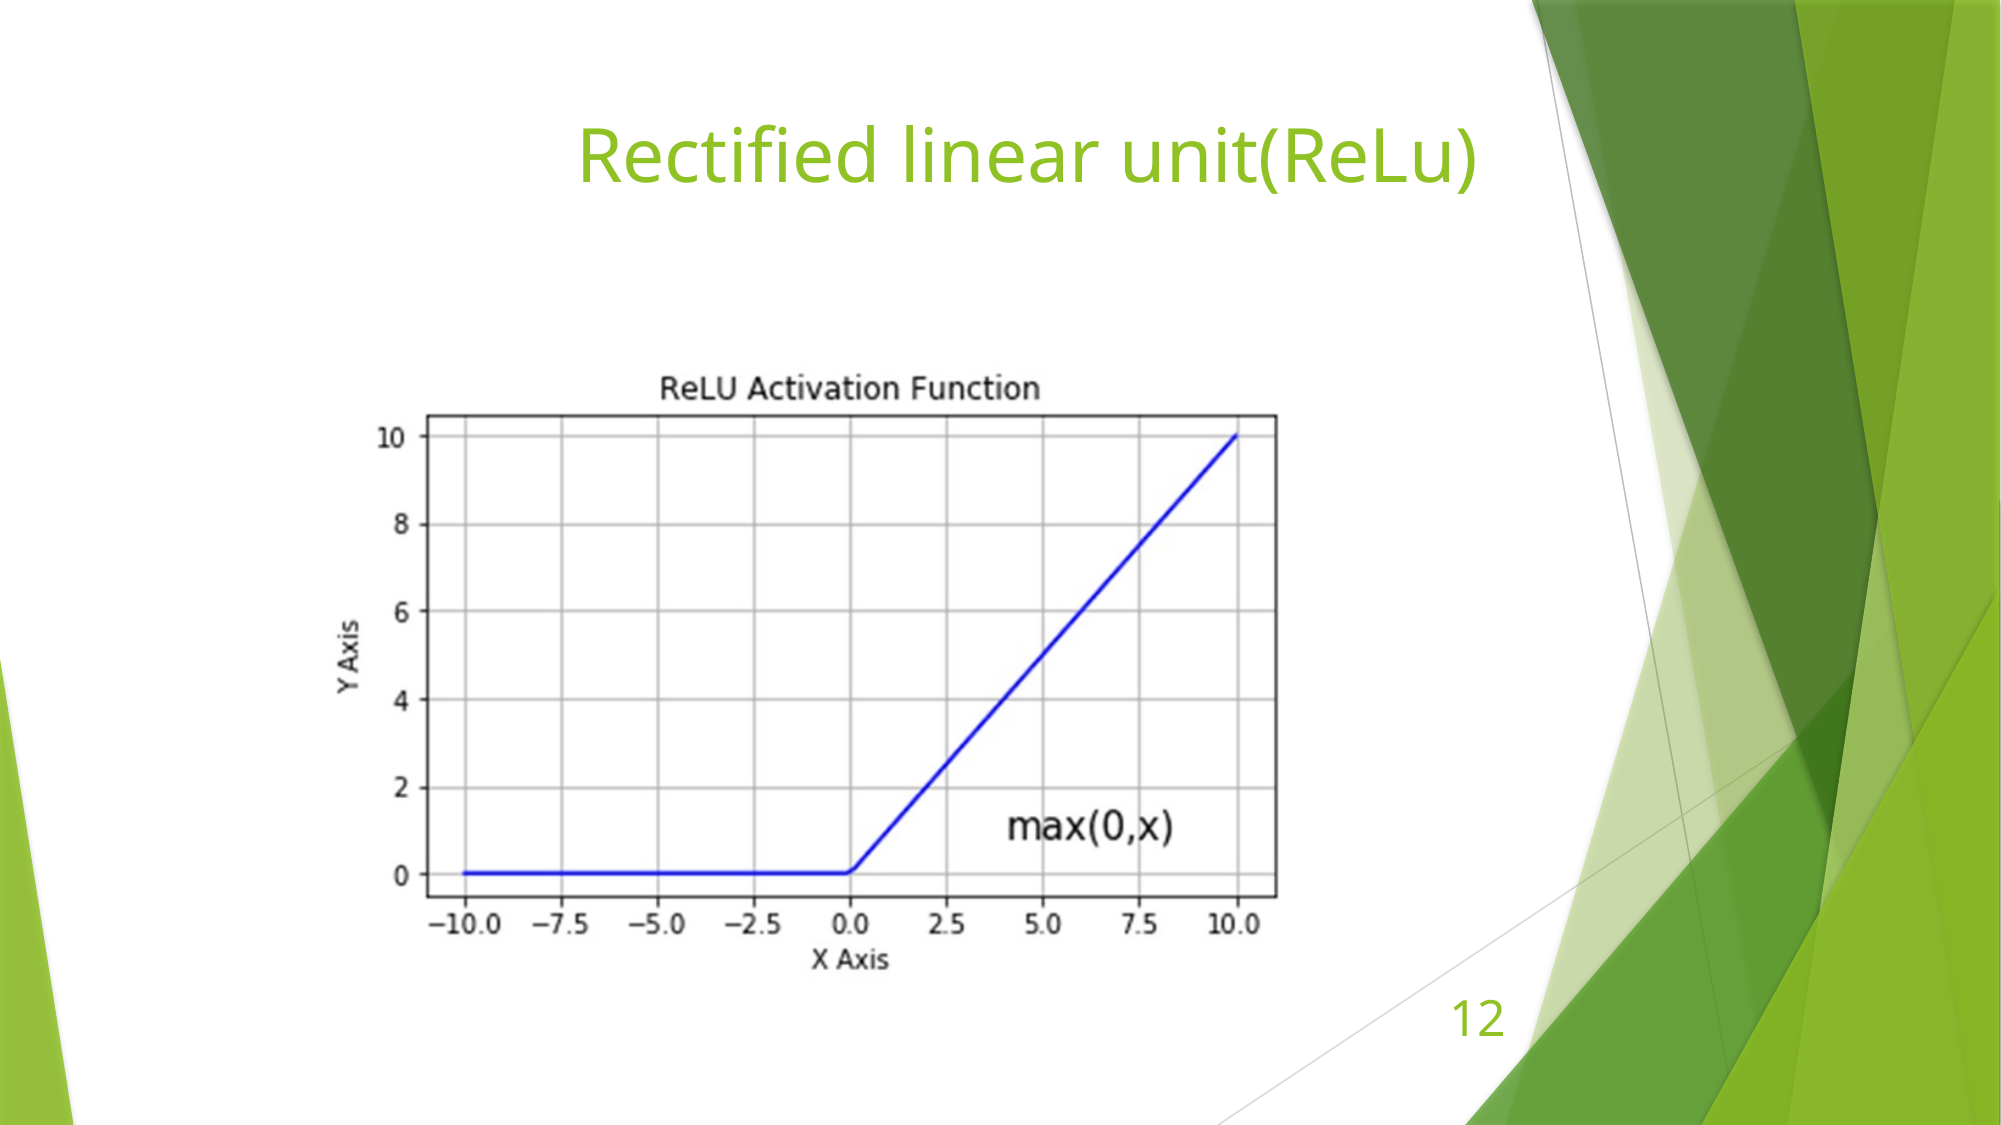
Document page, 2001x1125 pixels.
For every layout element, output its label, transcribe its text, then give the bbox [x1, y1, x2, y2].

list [314, 353, 1318, 992]
slide_number 12 [1369, 991, 1522, 1051]
title Rectified linear unit(ReLu) [111, 99, 1522, 317]
